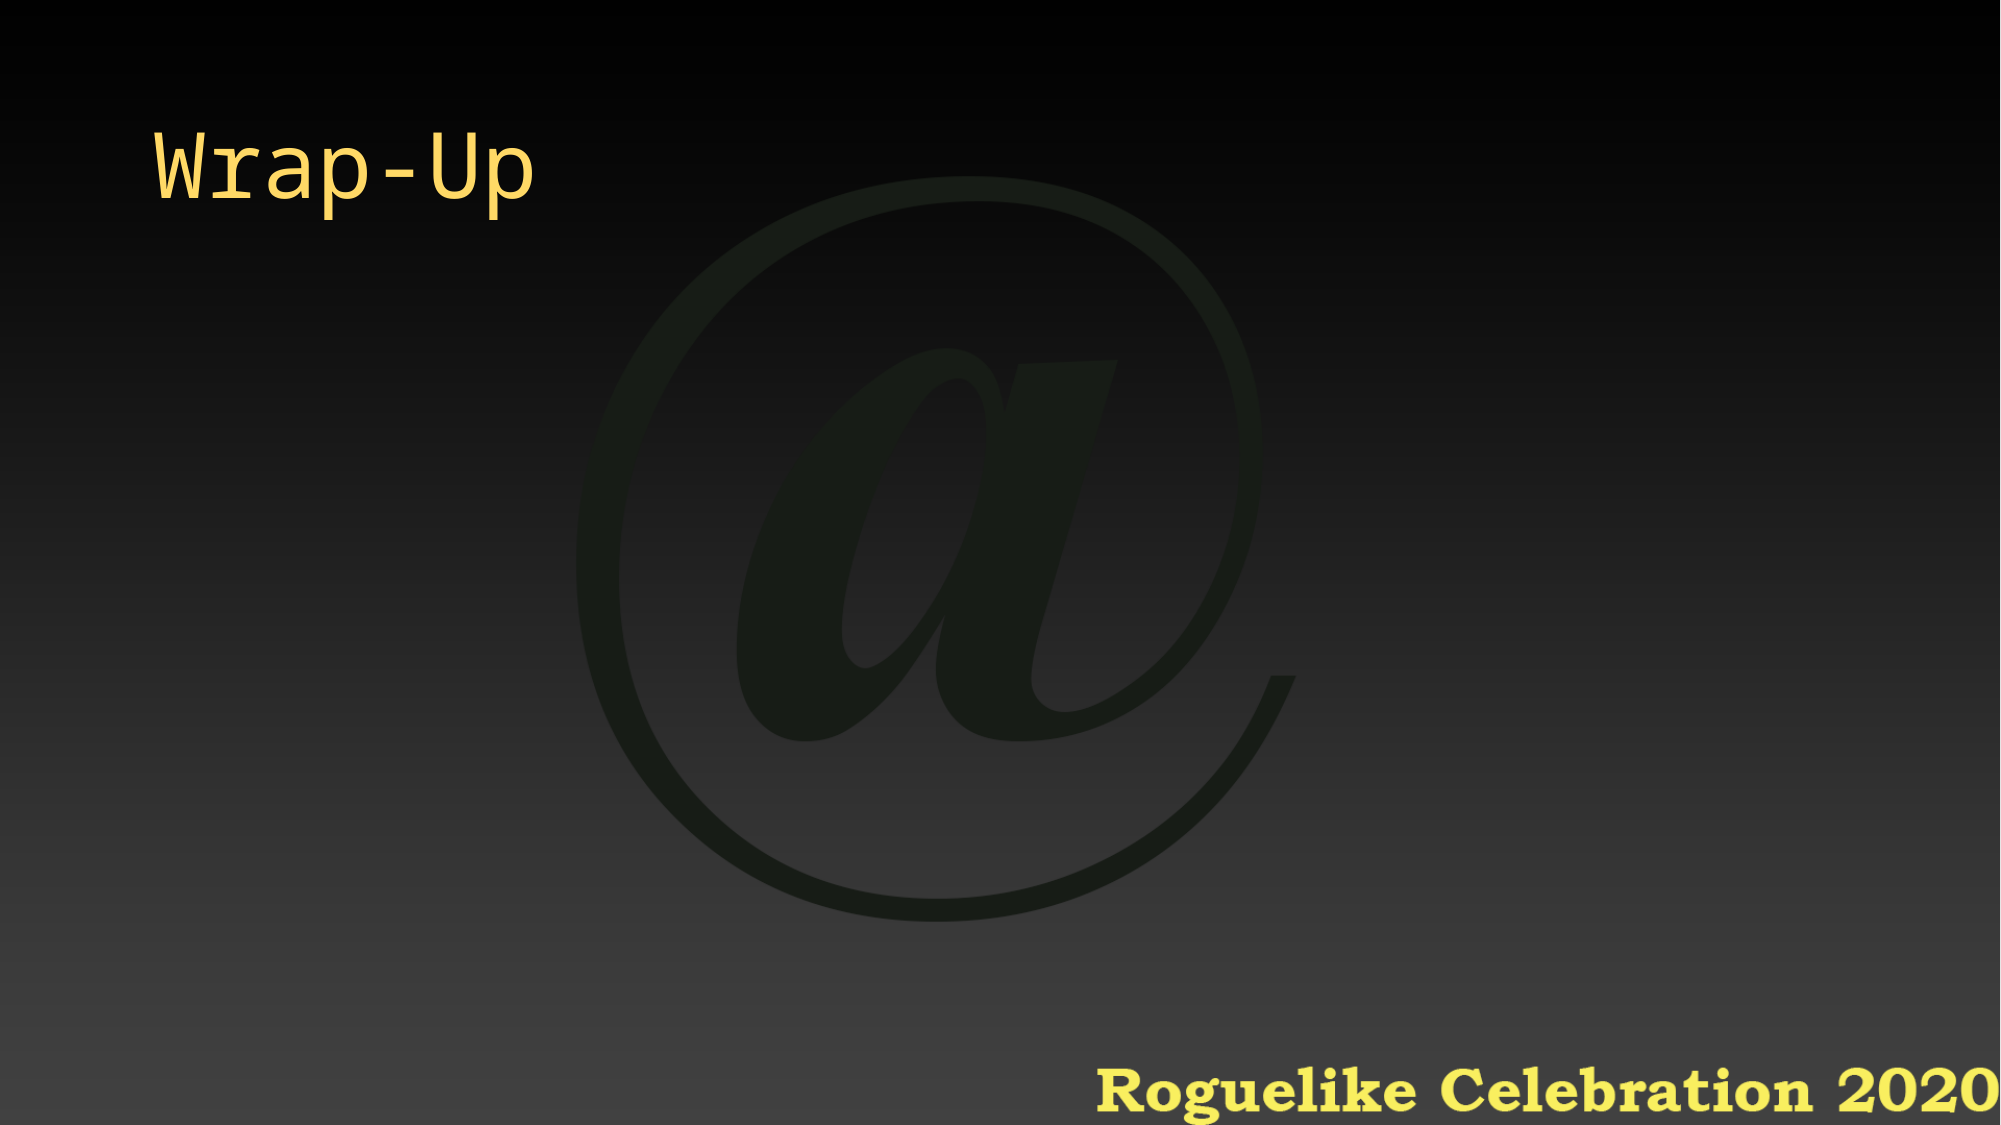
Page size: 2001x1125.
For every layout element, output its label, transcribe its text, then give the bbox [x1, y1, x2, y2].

picture [0, 0, 2001, 1125]
title Wrap-Up [137, 59, 1863, 278]
